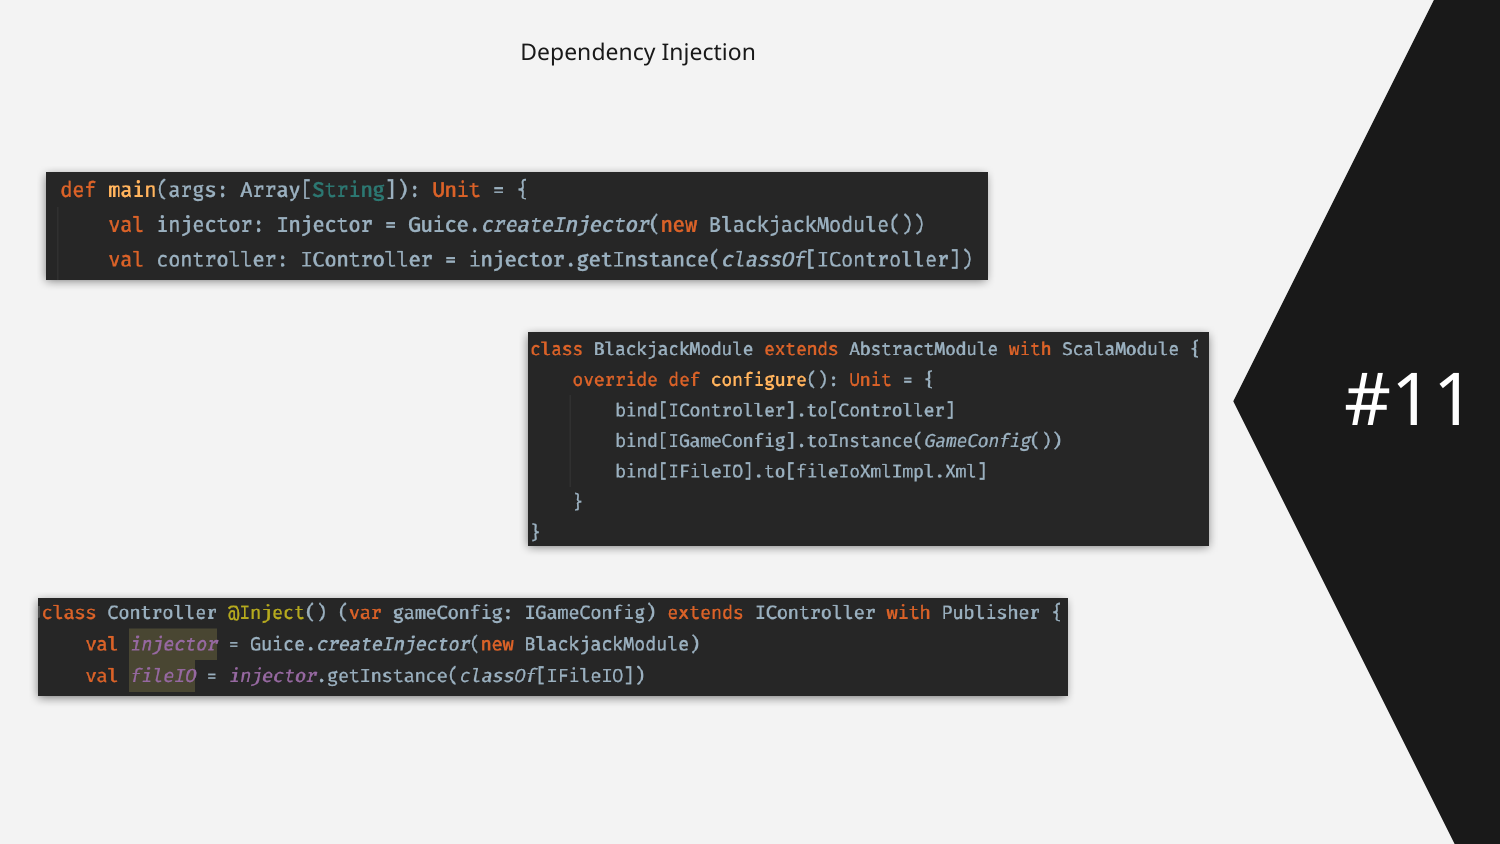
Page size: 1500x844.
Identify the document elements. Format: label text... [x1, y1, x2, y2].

picture [46, 172, 988, 280]
title #11 [1324, 348, 1491, 455]
picture [528, 332, 1209, 546]
picture [38, 598, 1068, 697]
title Dependency Injection [505, 22, 1209, 136]
